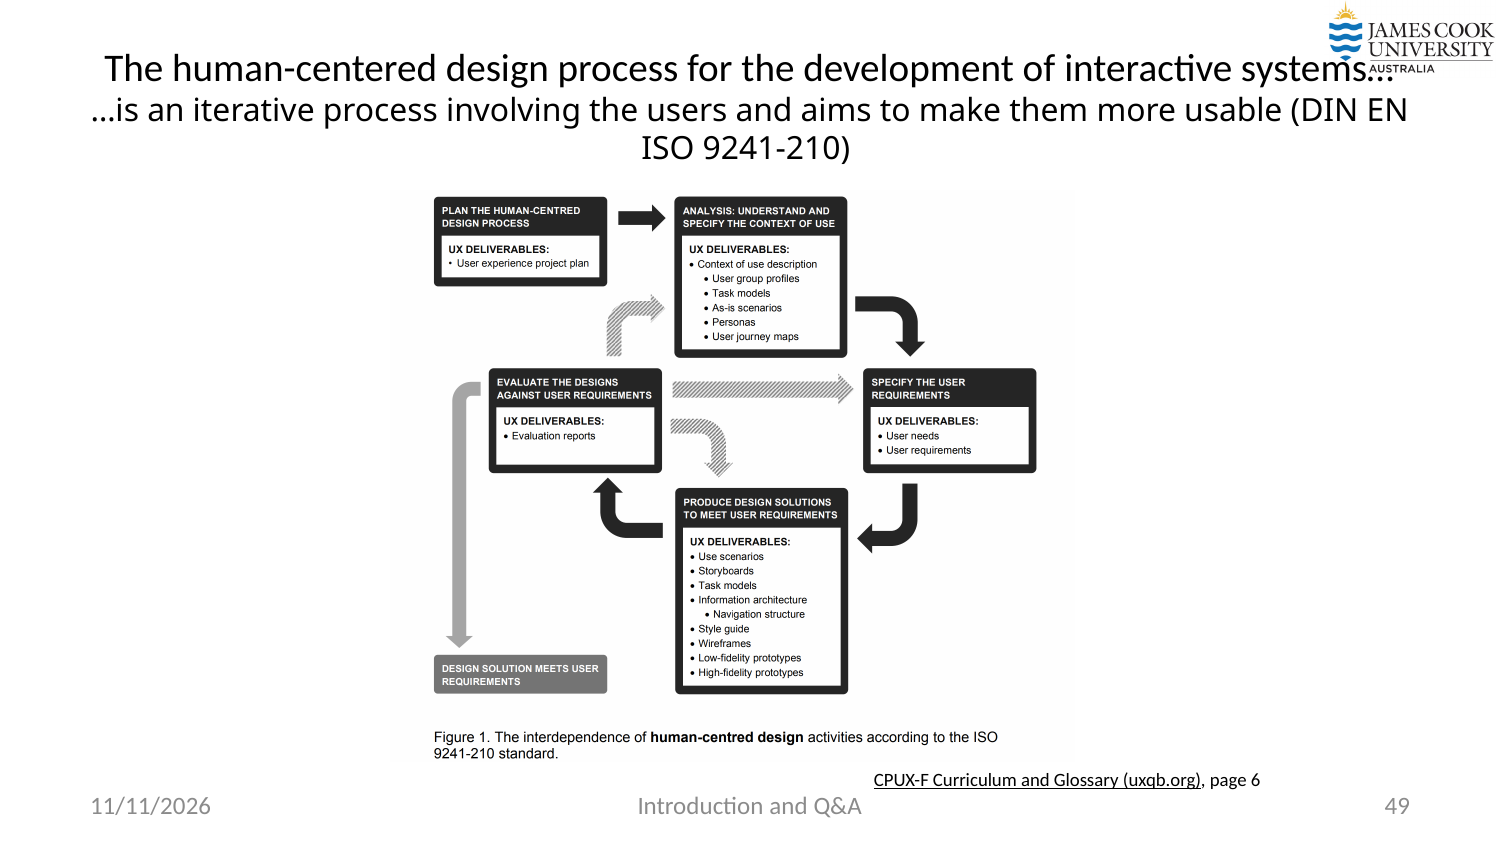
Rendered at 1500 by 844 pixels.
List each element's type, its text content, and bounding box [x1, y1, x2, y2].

title The human-centered design process for the development of interactive systems… …is an iterative process involving the users and aims to make them more usable (DIN EN ISO 9241-210) [75, 33, 1425, 175]
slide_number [75, 782, 425, 827]
footer Introduction and Q&A [512, 782, 988, 827]
slide_number 49 [1074, 782, 1425, 827]
picture [390, 189, 1075, 763]
picture [1324, 0, 1496, 78]
text_box CPUX-F Curriculum and Glossary (uxqb.org), page 6 [858, 760, 1424, 798]
